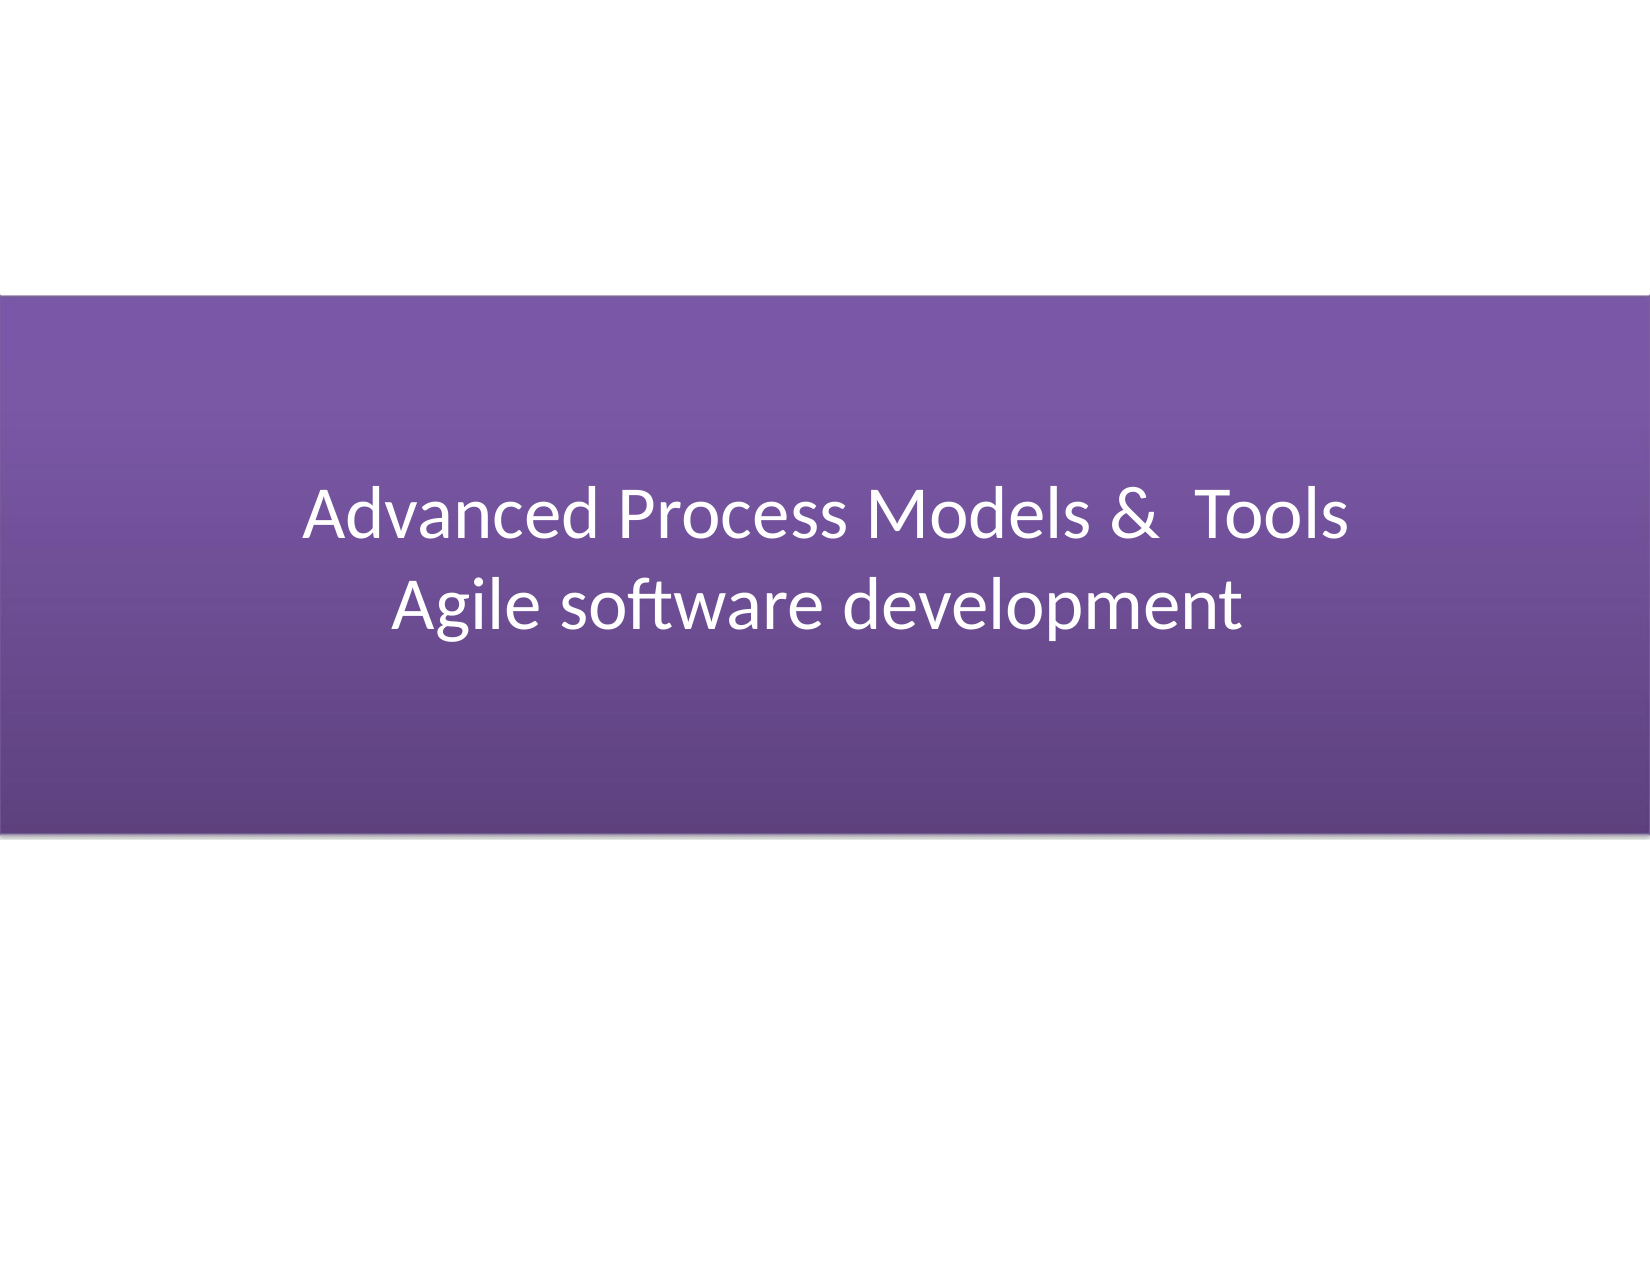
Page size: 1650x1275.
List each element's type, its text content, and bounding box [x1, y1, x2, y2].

title Advanced Process Models & Tools Agile software development [32, 445, 1610, 661]
text_box [0, 294, 1650, 840]
